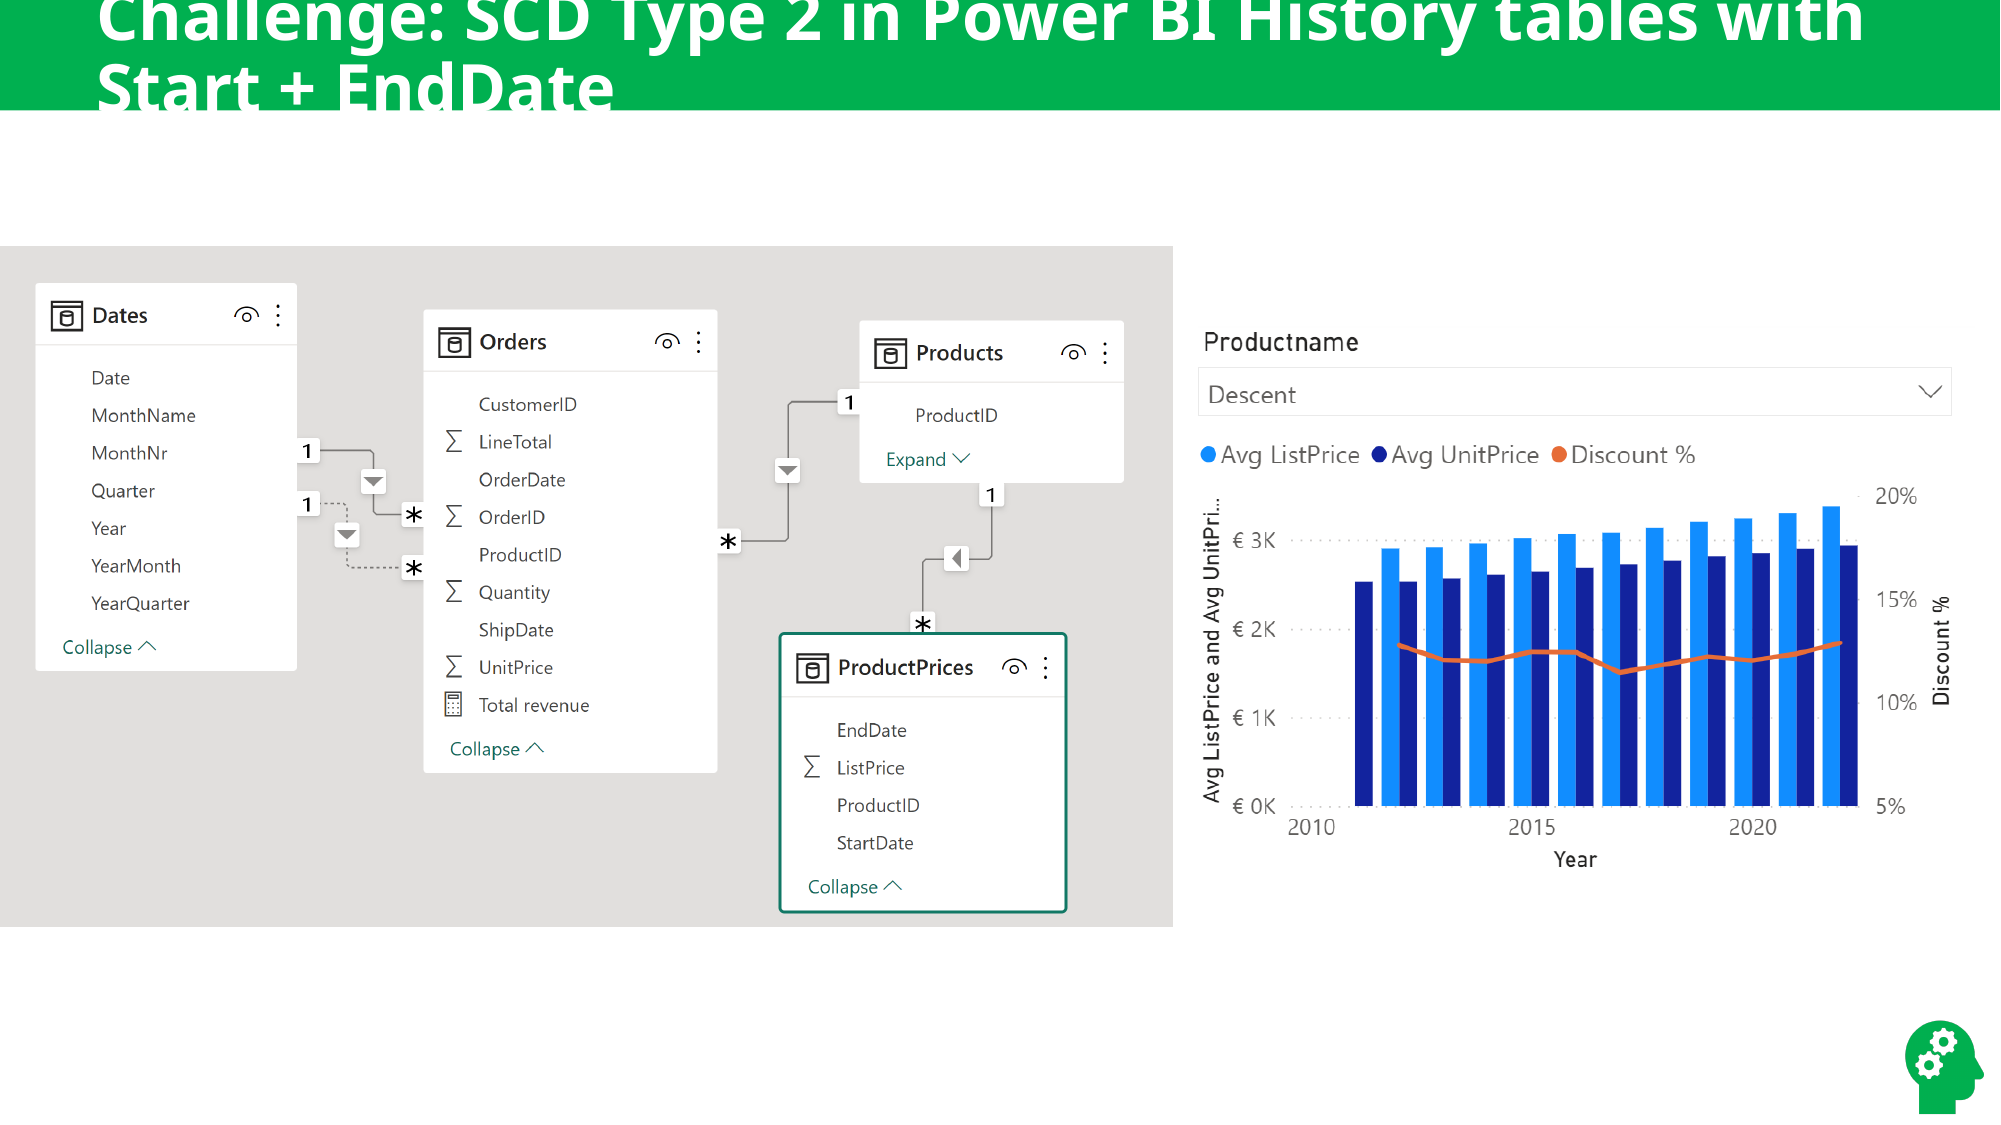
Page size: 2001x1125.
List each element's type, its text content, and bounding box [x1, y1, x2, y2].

title Challenge: SCD Type 2 in Power BI History tables with Start + EndDate [0, 0, 2000, 111]
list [1198, 326, 1975, 888]
picture [0, 246, 1173, 927]
picture [1889, 1014, 2000, 1125]
